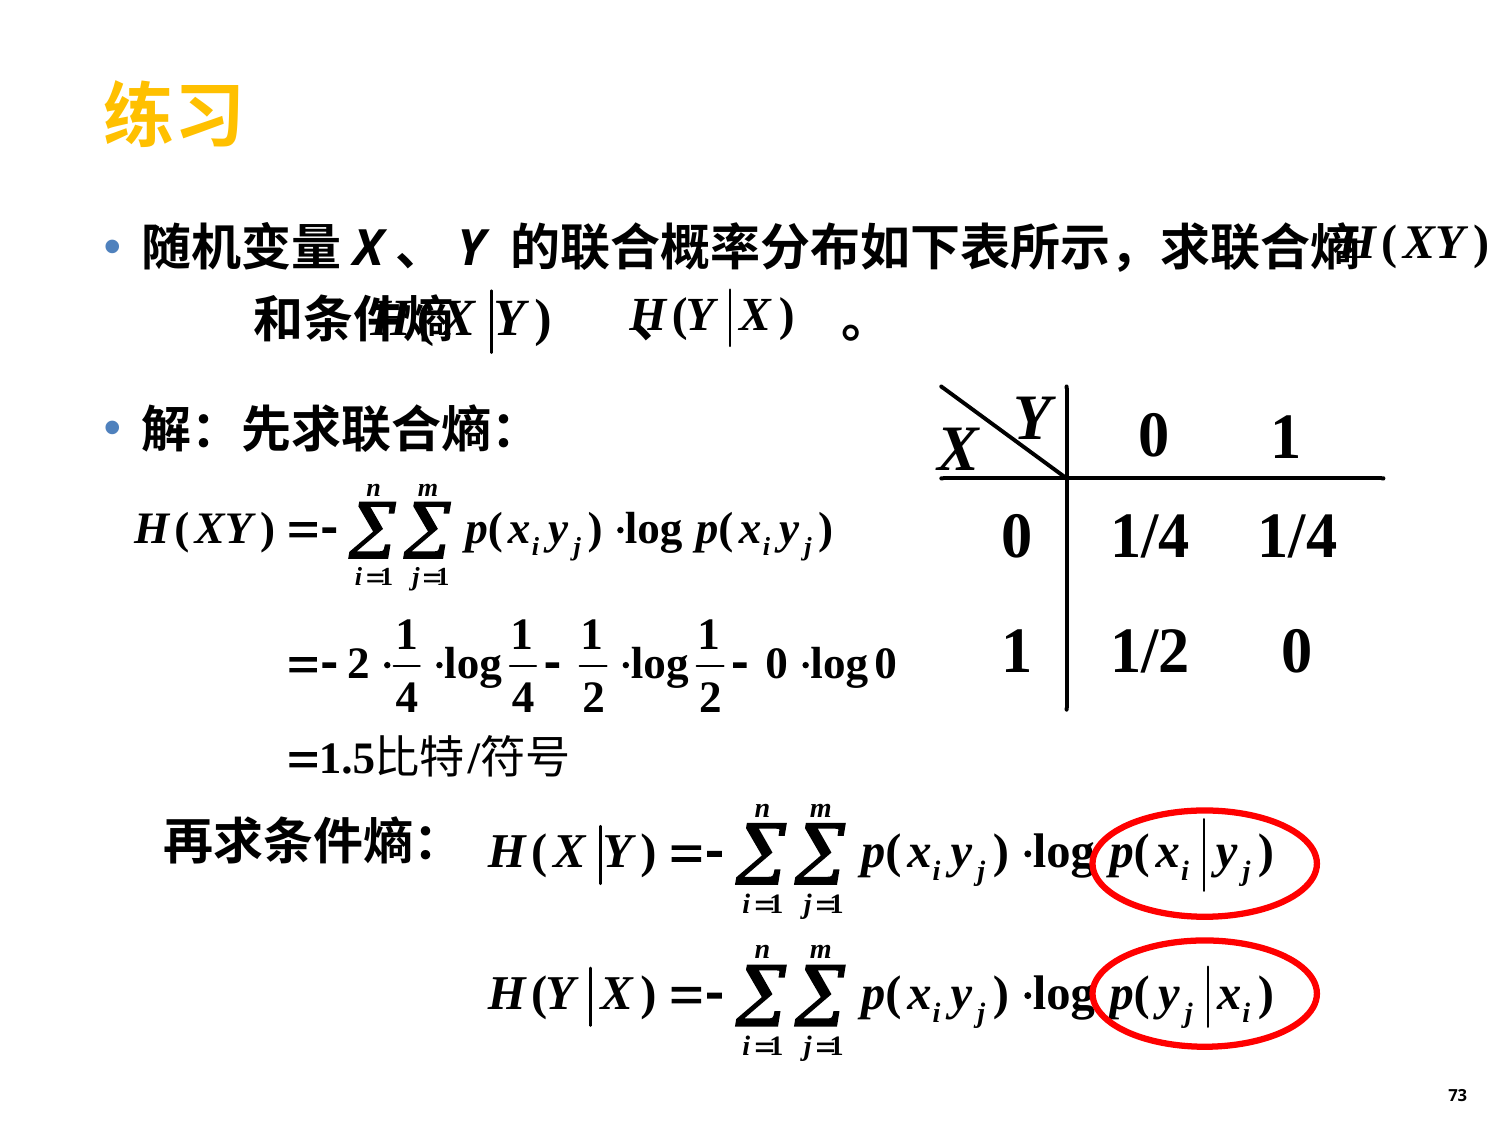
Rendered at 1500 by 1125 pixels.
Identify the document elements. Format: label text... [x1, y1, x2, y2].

text_box [1289, 955, 1321, 1033]
list 随机变量X、Y 的联合概率分布如下表所示，求联合熵 和条件熵 、 。 解：先求联合熵： 再求条件熵： [88, 196, 1412, 1024]
slide_number 73 [1379, 1075, 1483, 1118]
text_box [1289, 825, 1321, 903]
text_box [124, 467, 904, 788]
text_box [478, 928, 1284, 1071]
title 练习 [88, 30, 1412, 164]
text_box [478, 786, 1284, 928]
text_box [1328, 214, 1498, 280]
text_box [619, 278, 803, 355]
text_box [879, 349, 1389, 724]
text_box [359, 278, 561, 362]
